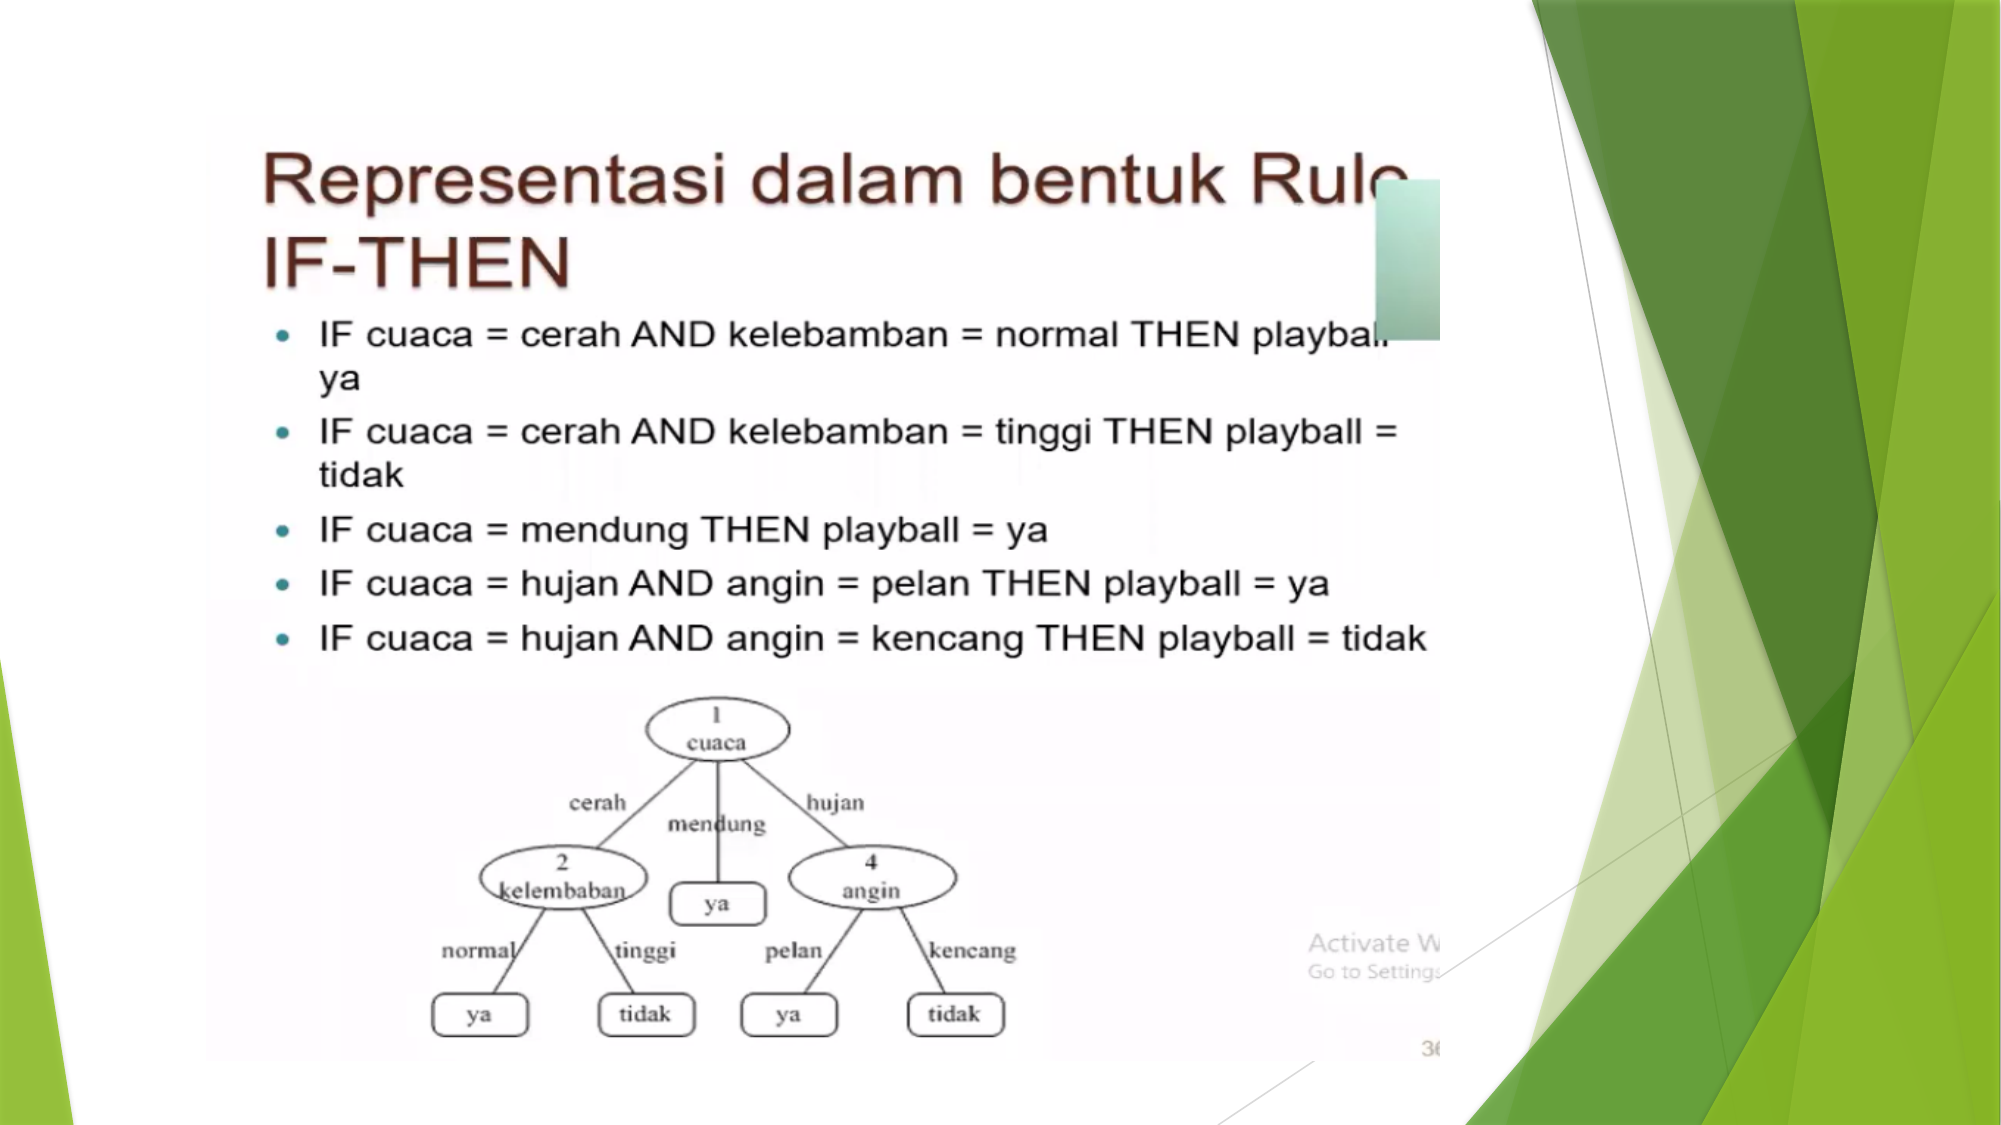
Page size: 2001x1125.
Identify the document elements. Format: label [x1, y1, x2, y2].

list [205, 115, 1440, 1062]
